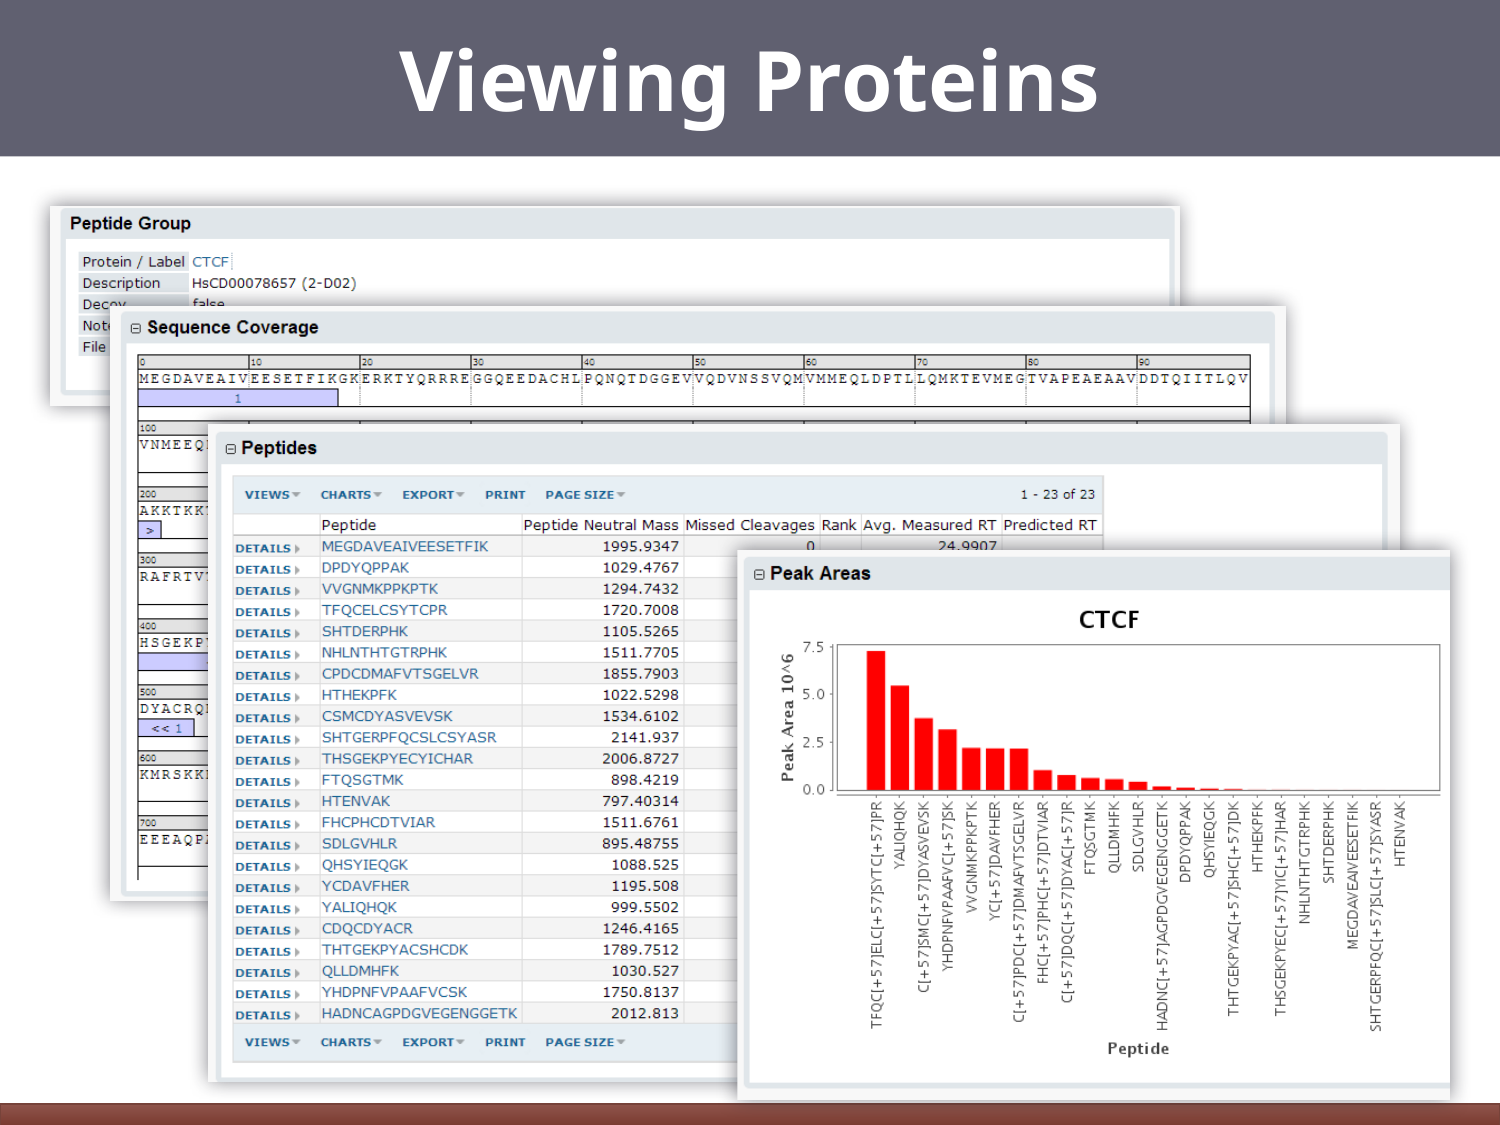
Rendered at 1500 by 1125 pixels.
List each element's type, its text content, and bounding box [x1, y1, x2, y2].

title Viewing Proteins [0, 0, 1500, 157]
picture [49, 205, 1451, 1101]
